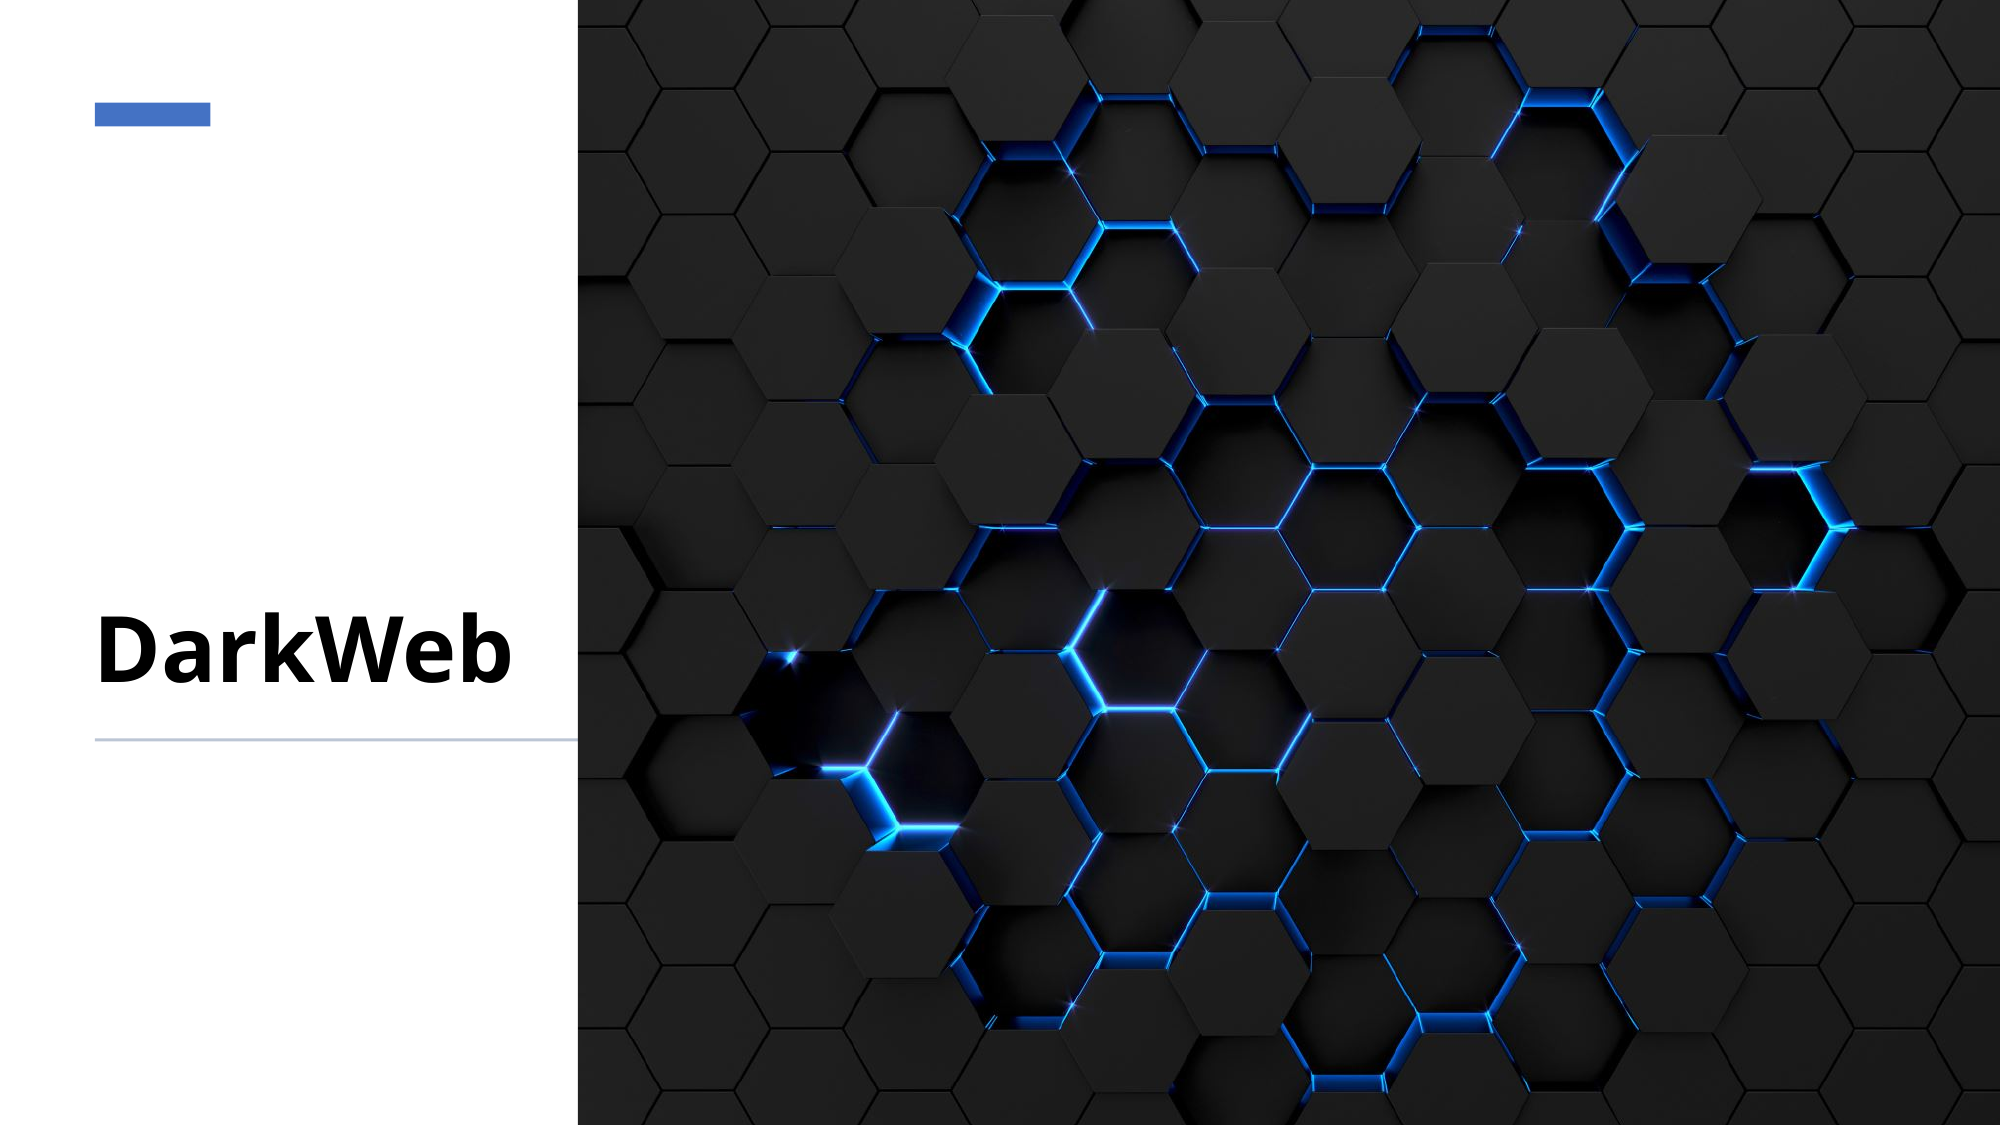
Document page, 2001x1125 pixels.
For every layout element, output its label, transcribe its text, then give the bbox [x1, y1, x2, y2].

title DarkWeb [78, 184, 577, 710]
picture [577, 0, 2000, 1125]
